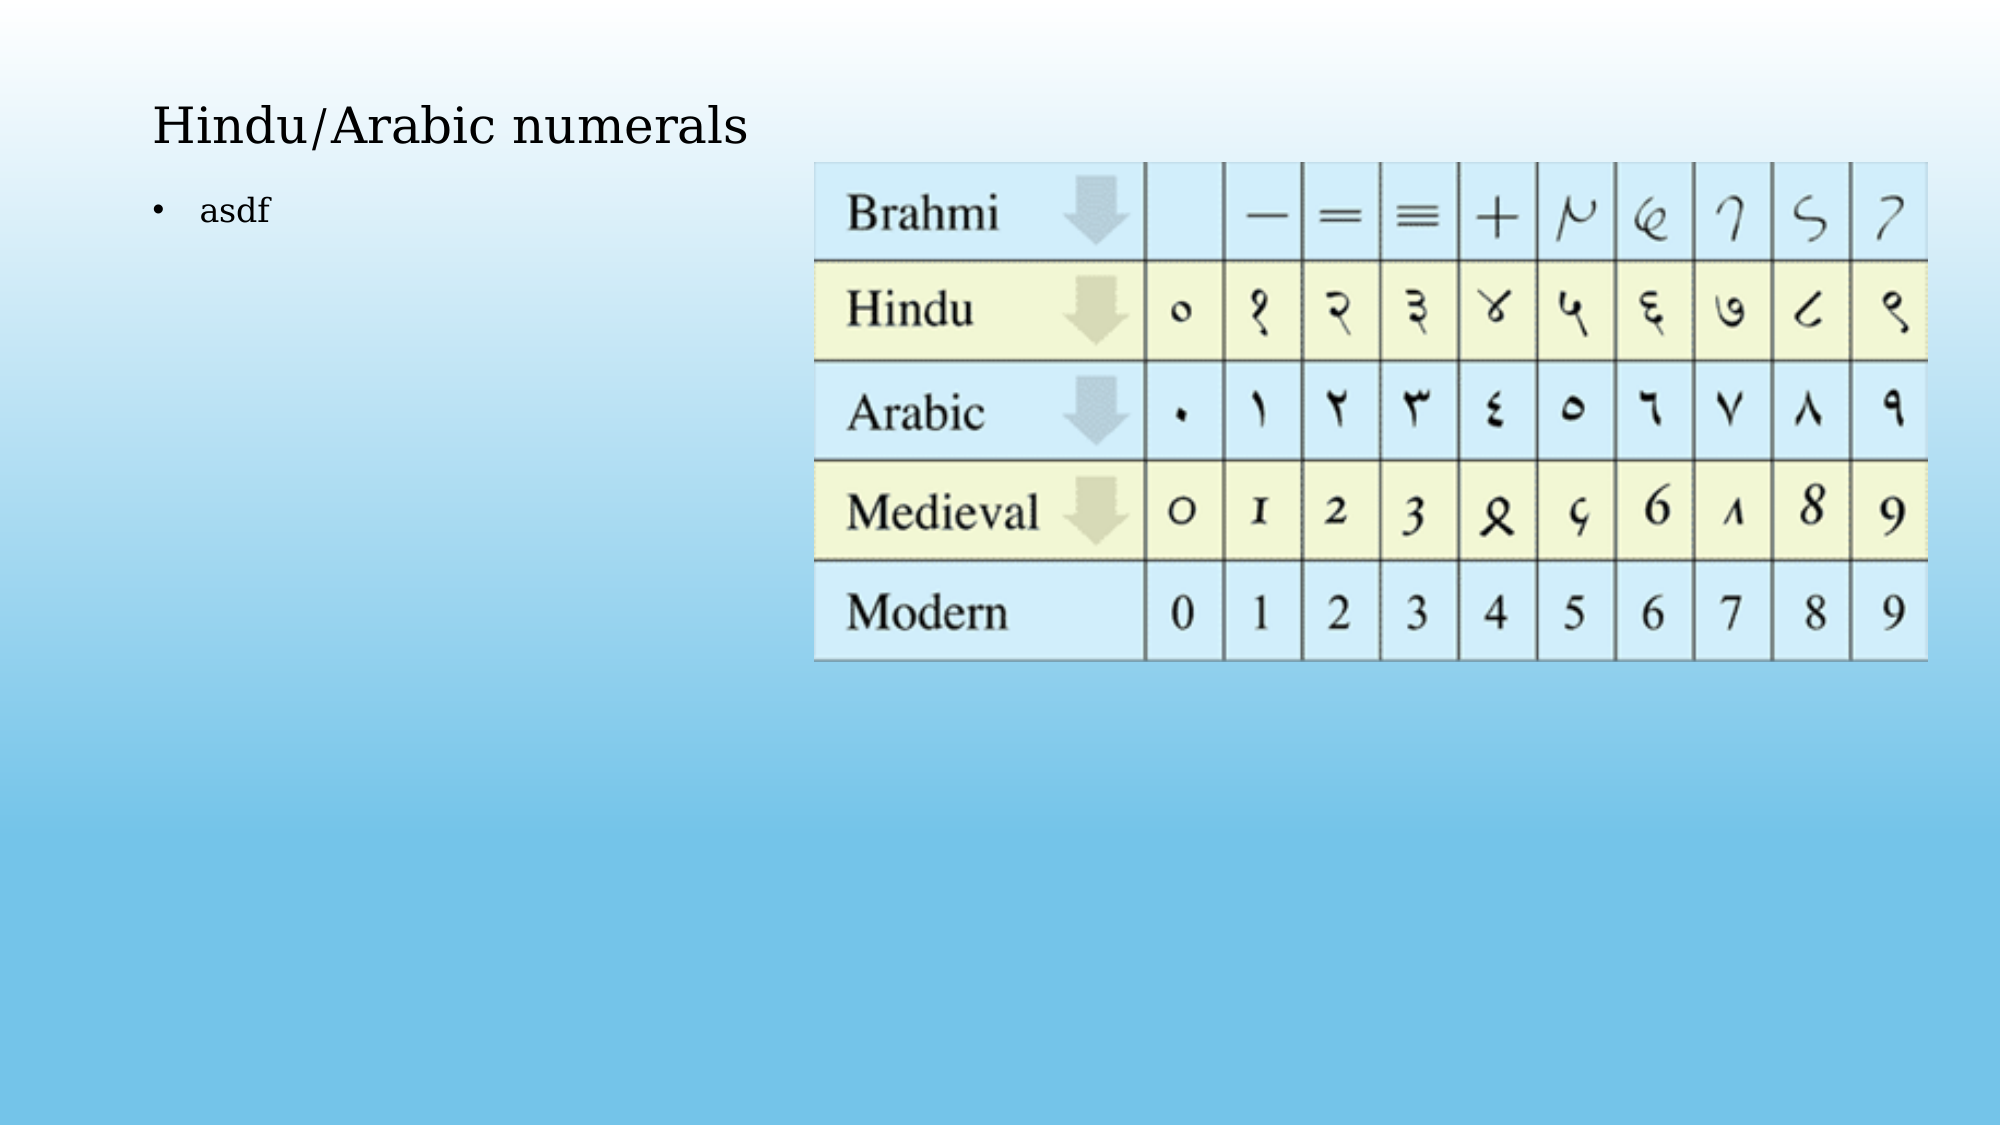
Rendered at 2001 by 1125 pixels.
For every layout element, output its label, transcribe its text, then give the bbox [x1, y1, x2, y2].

list asdf [137, 161, 783, 963]
title Hindu/Arabic numerals [137, 65, 783, 161]
picture [813, 161, 1931, 662]
